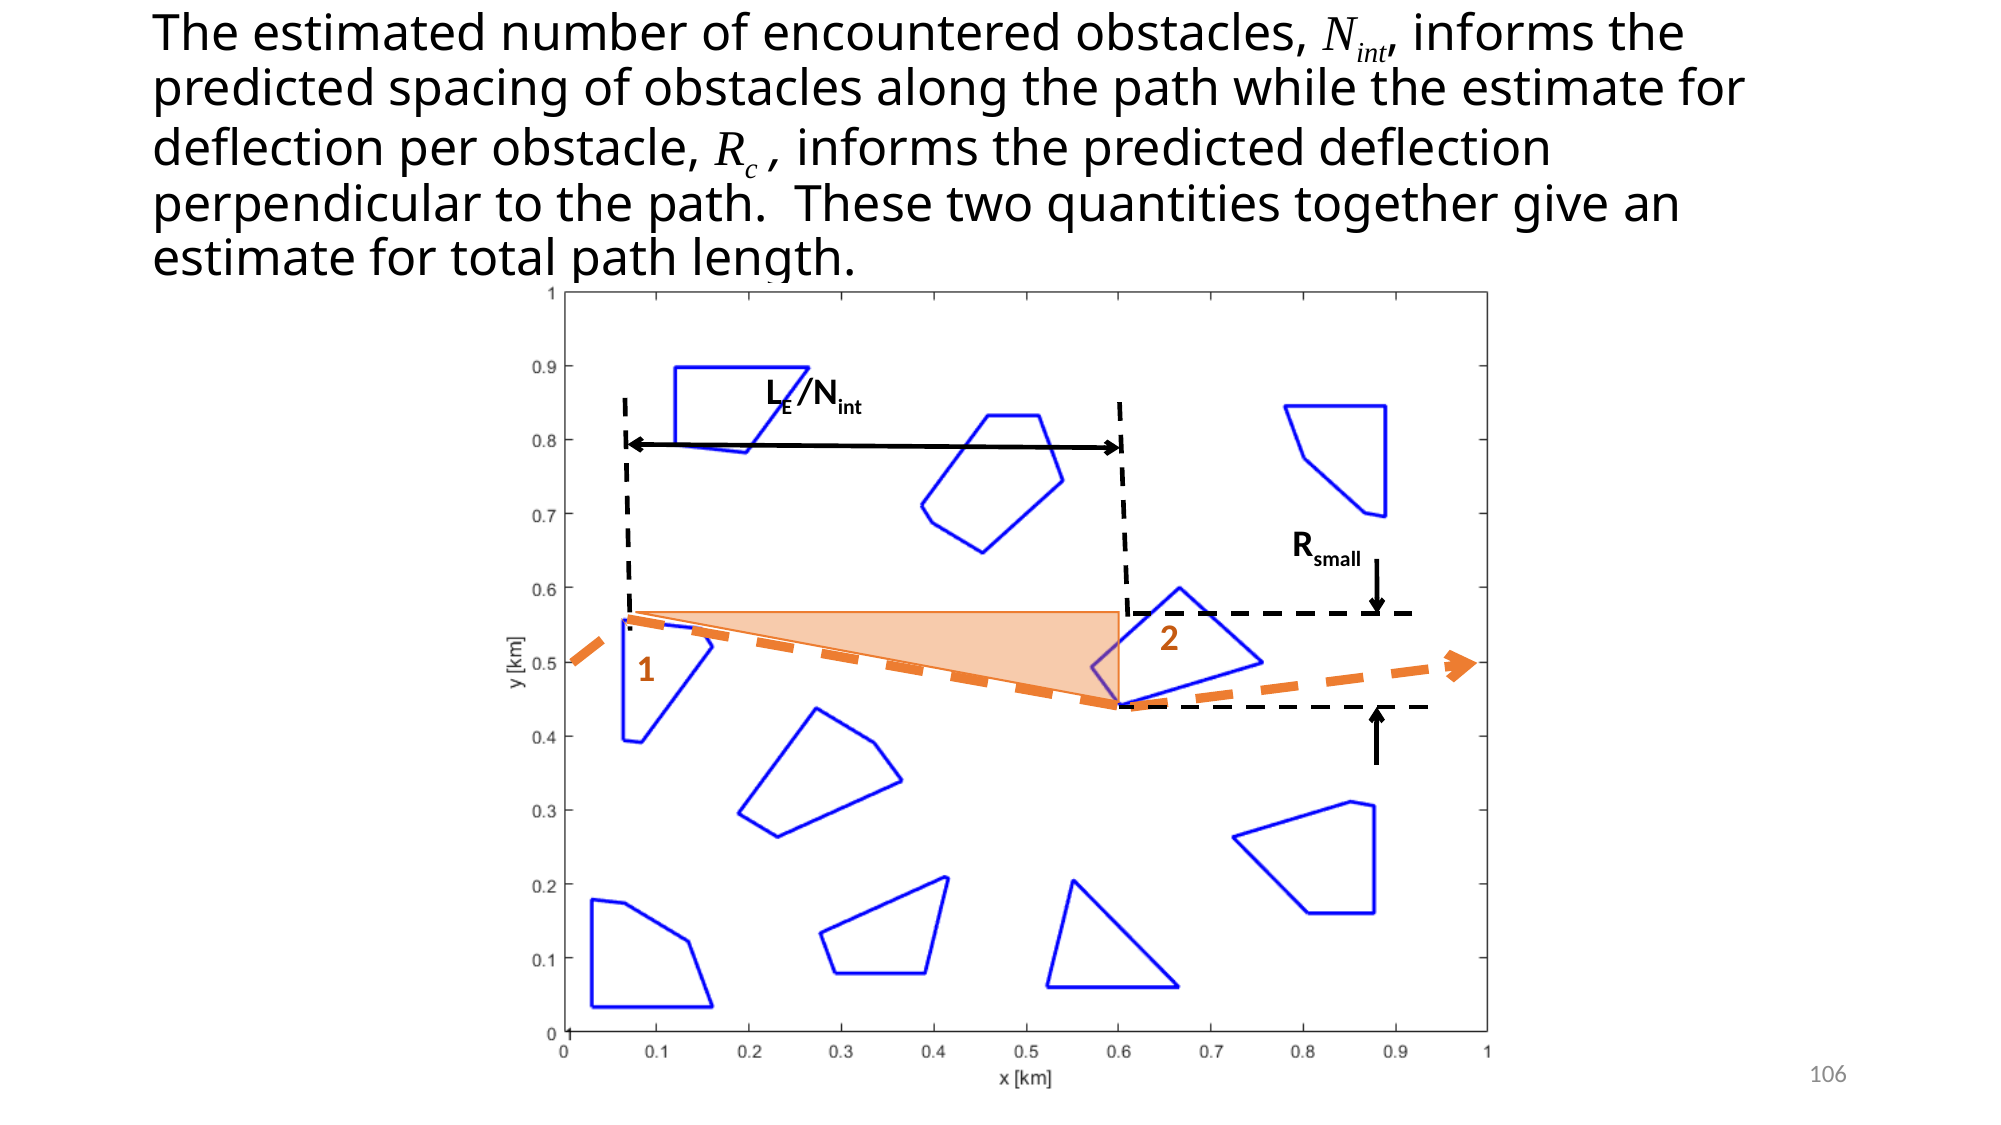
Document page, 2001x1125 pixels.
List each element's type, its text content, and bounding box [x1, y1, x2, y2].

title The estimated number of encountered obstacles, Nint, informs the predicted spacing of obstacles along the path while the estimate for deflection per obstacle, Rc , informs the predicted deflection perpendicular to the path. These two quantities together give an estimate for total path length. [137, 34, 1863, 253]
slide_number 106 [1412, 1042, 1863, 1103]
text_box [496, 283, 1503, 1091]
